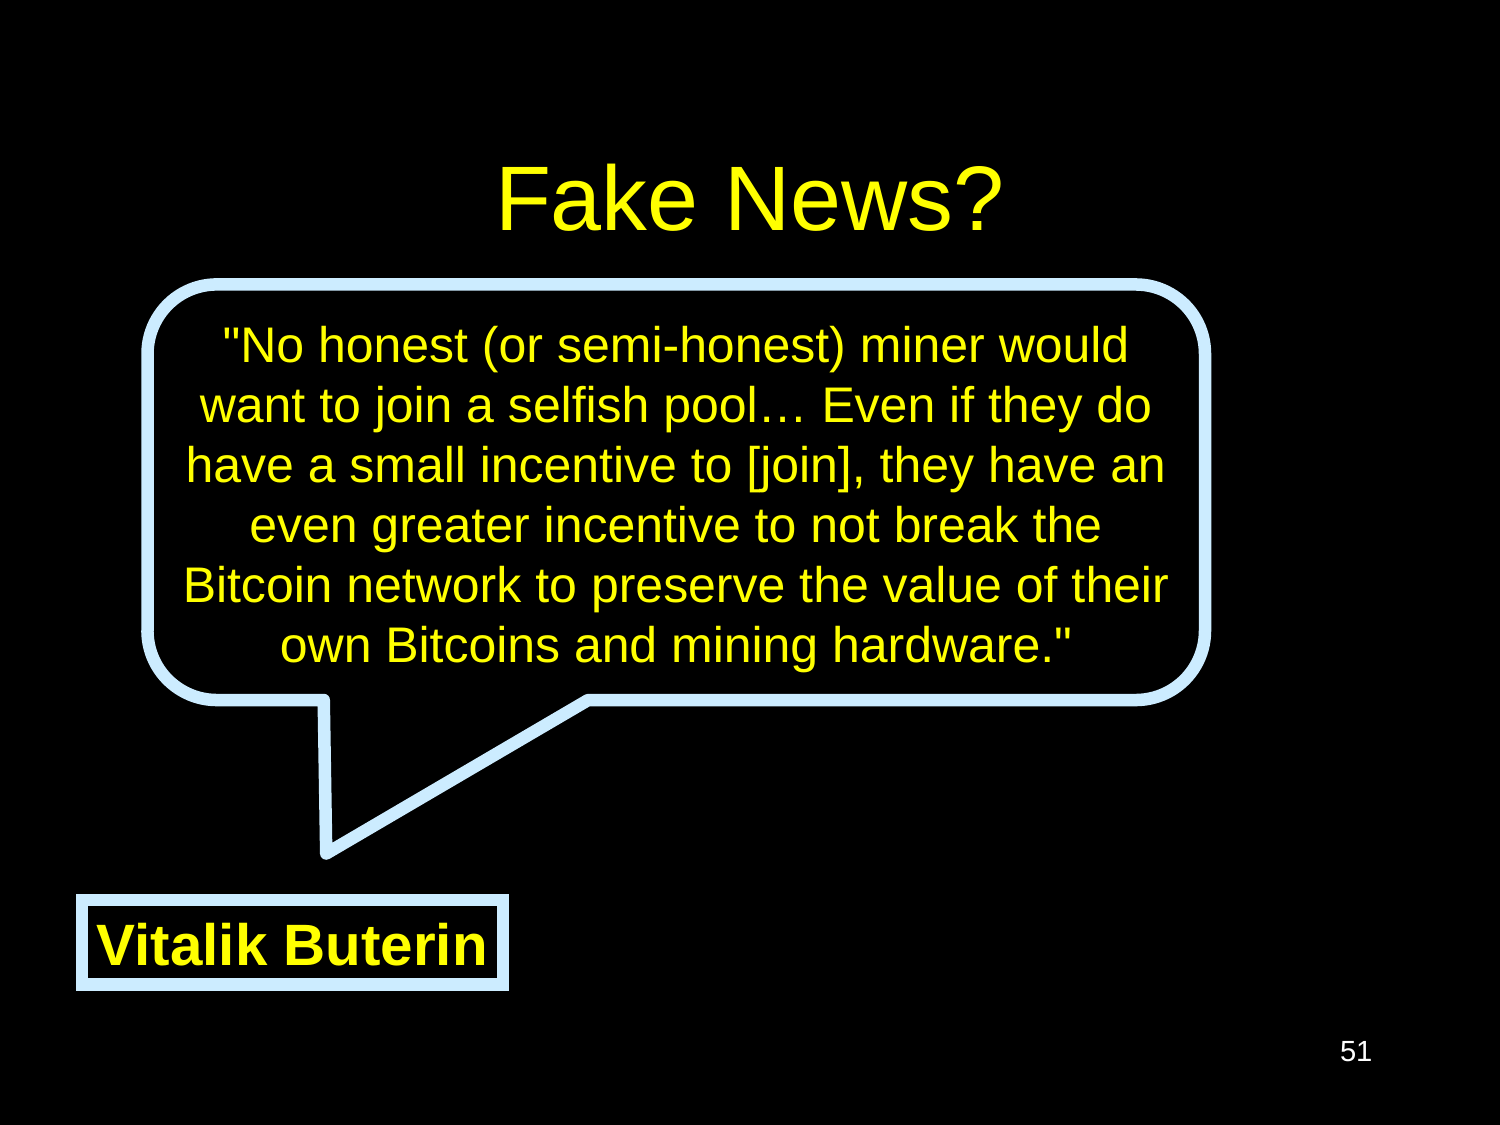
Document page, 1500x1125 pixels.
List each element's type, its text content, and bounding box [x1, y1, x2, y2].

text_box "No honest (or semi-honest) miner would want to join a selfish pool… Even if they do have a small incentive to [join], they have an even greater incentive to not break the Bitcoin network to preserve the value of their own Bitcoins and mining hardware." [147, 284, 1206, 854]
title Fake News? [112, 99, 1388, 288]
slide_number 51 [1074, 1024, 1388, 1101]
text_box Vitalik Buterin [81, 900, 503, 985]
